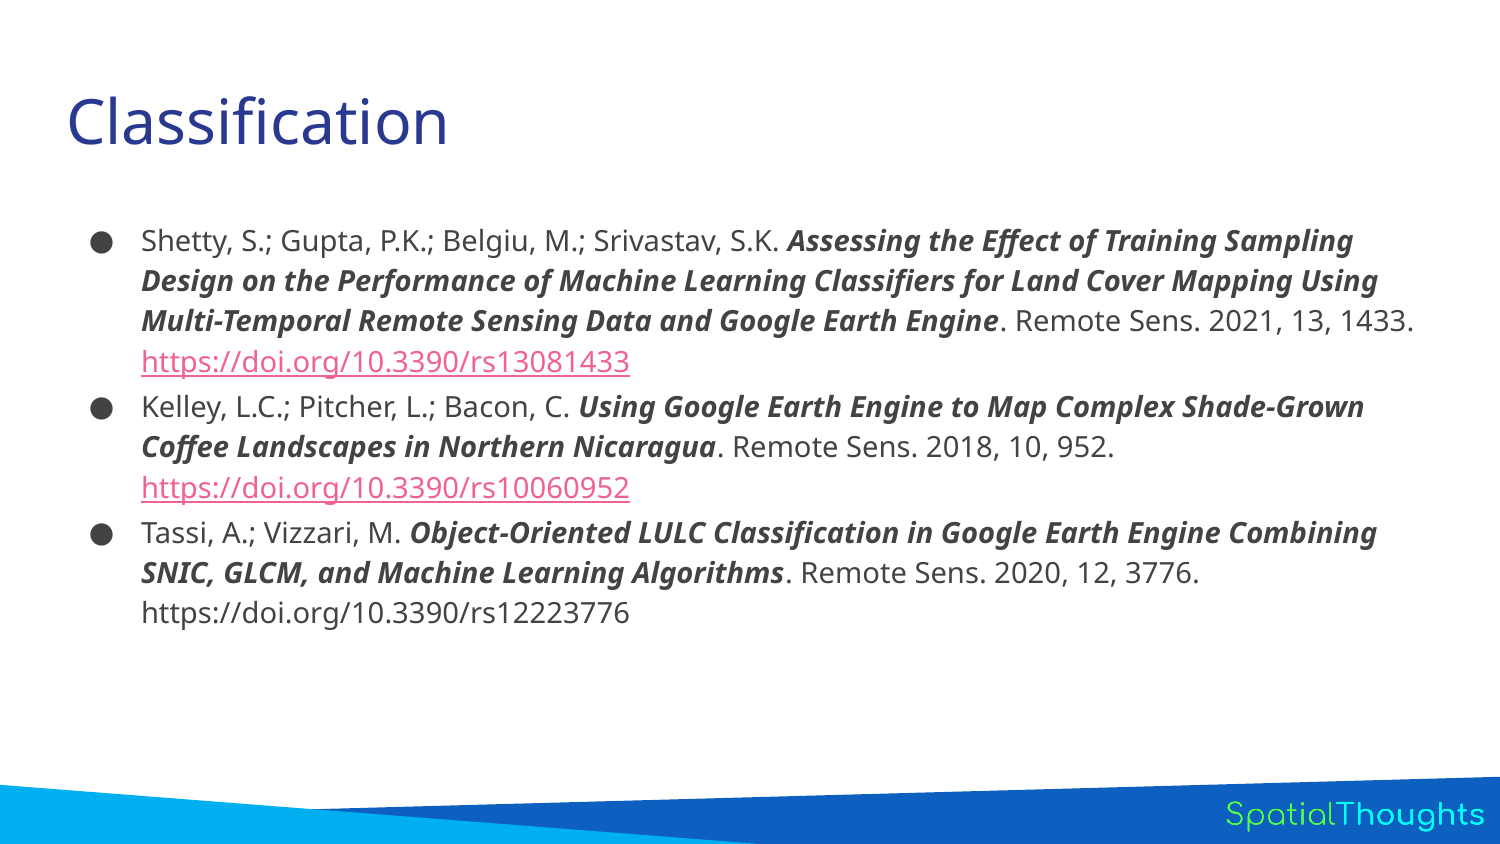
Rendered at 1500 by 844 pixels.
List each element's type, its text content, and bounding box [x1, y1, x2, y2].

title Classification [51, 67, 1449, 167]
picture [1221, 791, 1489, 835]
list Shetty, S.; Gupta, P.K.; Belgiu, M.; Srivastav, S.K. Assessing the Effect of Training Sampling Design on the Performance of Machine Learning Classifiers for Land Cover Mapping Using Multi-Temporal Remote Sensing Data and Google Earth Engine. Remote Sens. 2021, 13, 1433. https://doi.org/10.3390/rs13081433 Kelley, L.C.; Pitcher, L.; Bacon, C. Using Google Earth Engine to Map Complex Shade-Grown Coffee Landscapes in Northern Nicaragua. Remote Sens. 2018, 10, 952. https://doi.org/10.3390/rs10060952 Tassi, A.; Vizzari, M. Object-Oriented LULC Classification in Google Earth Engine Combining SNIC, GLCM, and Machine Learning Algorithms. Remote Sens. 2020, 12, 3776. https://doi.org/10.3390/rs12223776 [51, 201, 1449, 750]
